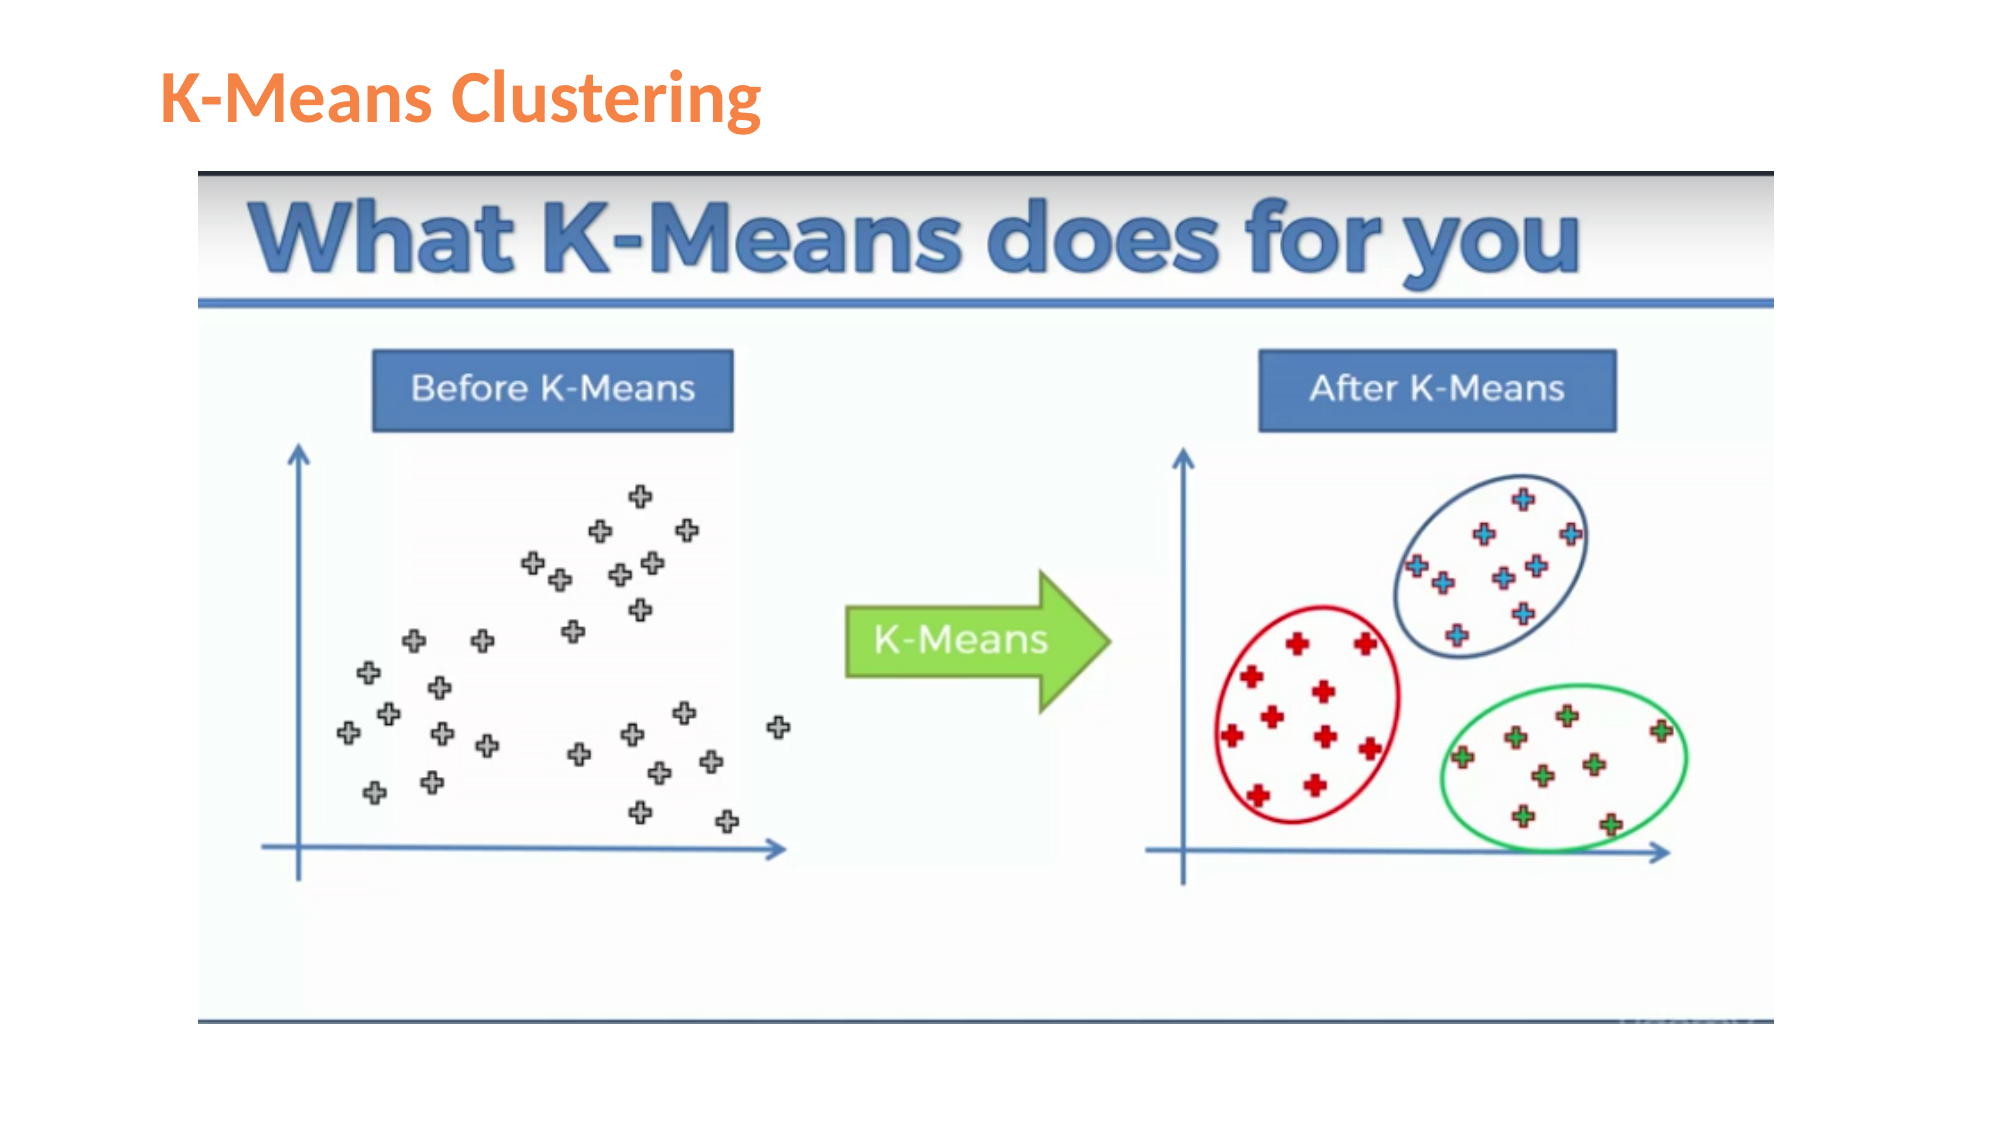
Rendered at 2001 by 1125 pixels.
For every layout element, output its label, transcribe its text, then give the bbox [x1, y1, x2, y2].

text_box K-Means Clustering [146, 40, 1520, 146]
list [198, 170, 1774, 1024]
